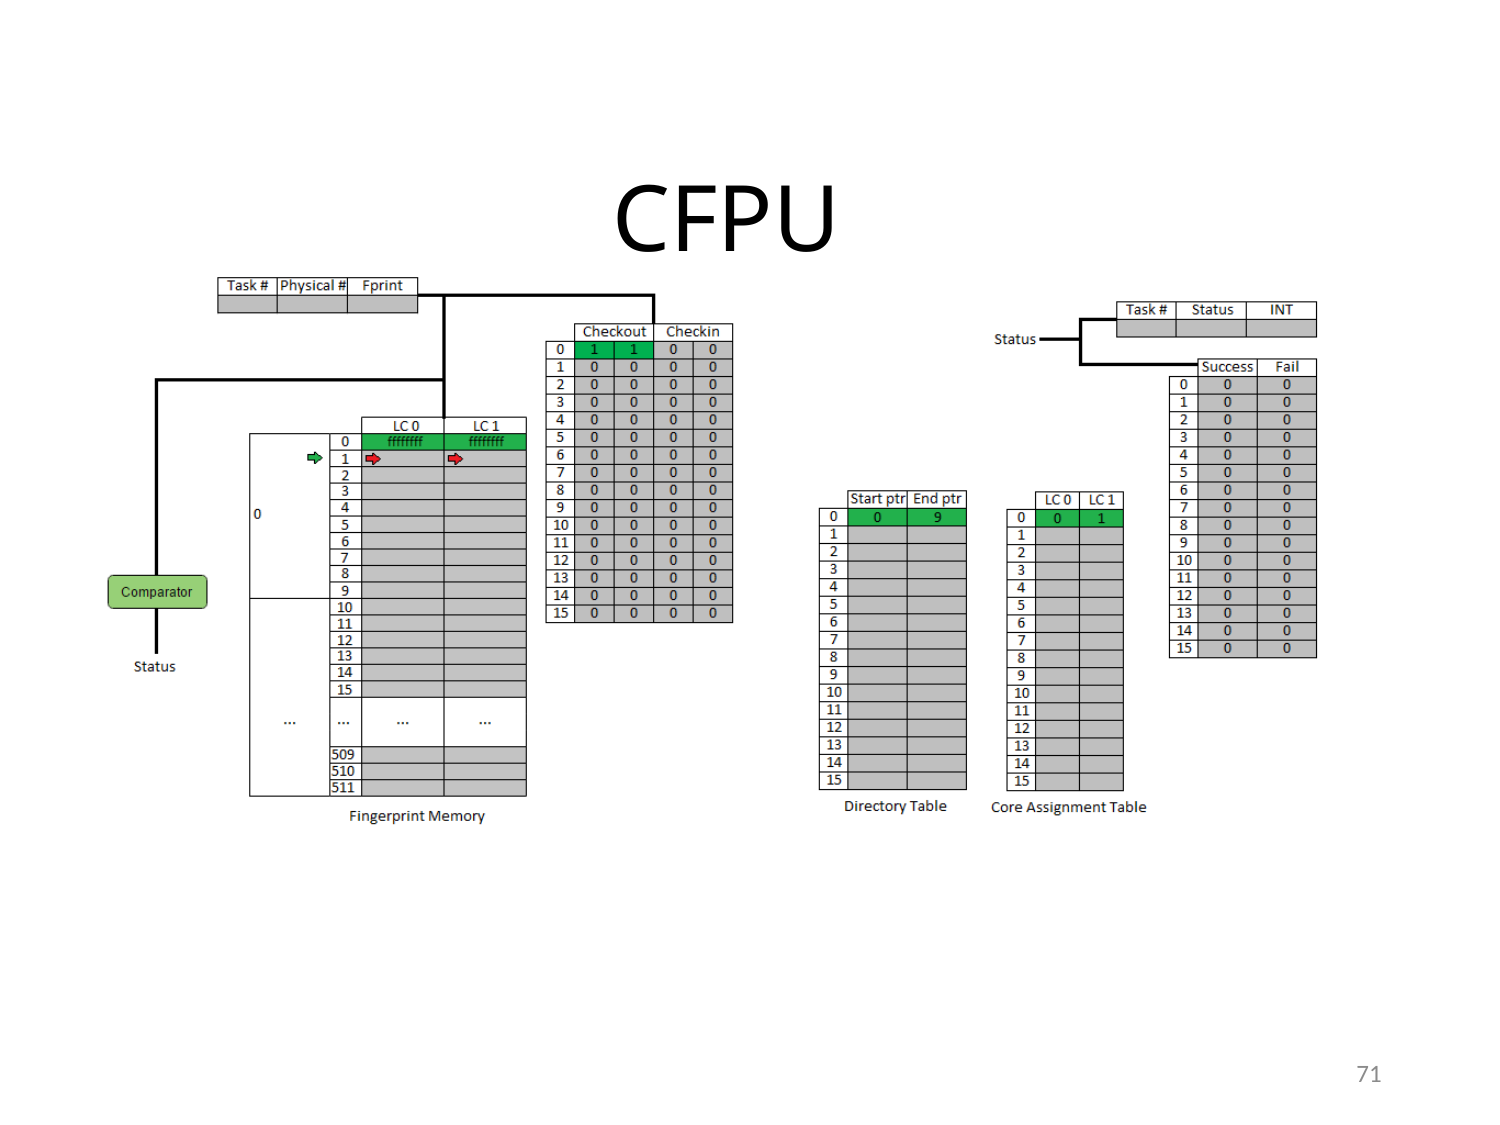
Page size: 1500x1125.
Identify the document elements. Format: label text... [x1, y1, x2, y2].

slide_number 71 [1059, 1042, 1397, 1103]
picture [89, 253, 1327, 833]
title CFPU [79, 140, 1374, 304]
